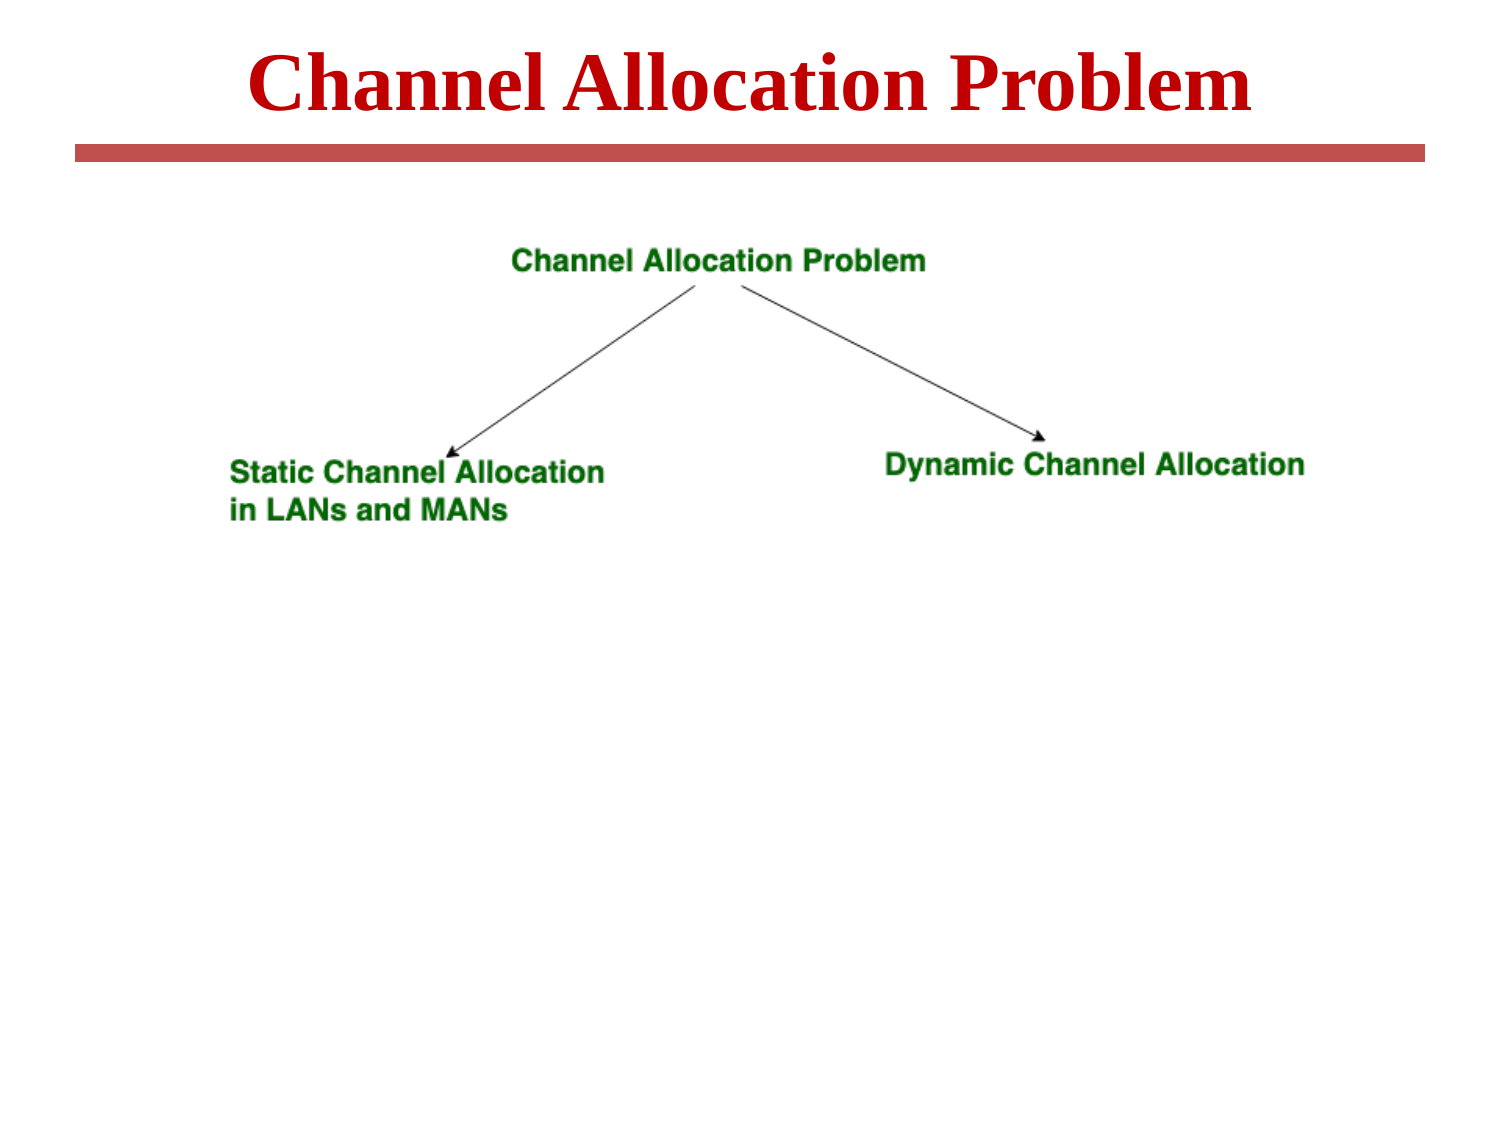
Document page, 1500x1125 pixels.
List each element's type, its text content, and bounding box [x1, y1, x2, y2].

title Channel Allocation Problem [75, 3, 1425, 150]
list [224, 237, 1338, 527]
